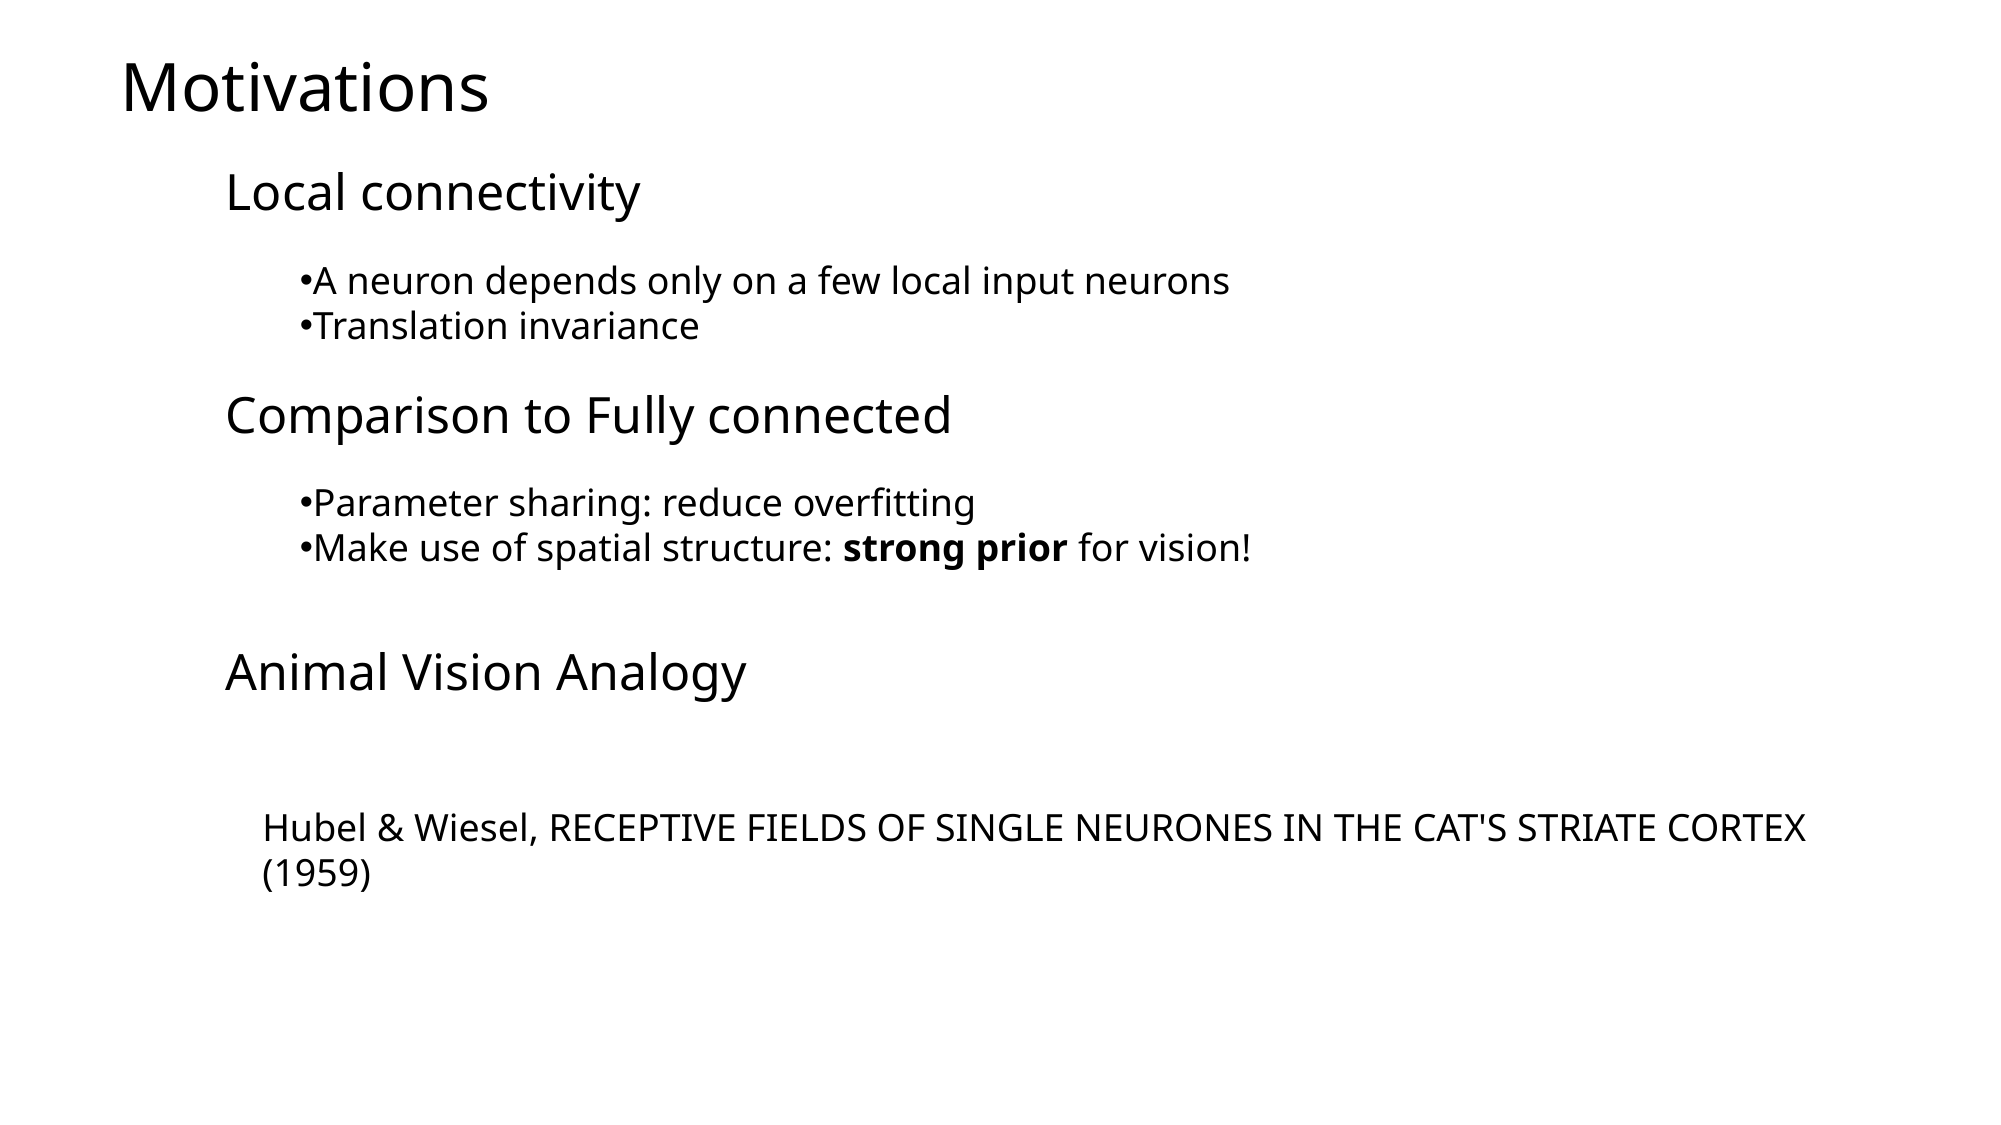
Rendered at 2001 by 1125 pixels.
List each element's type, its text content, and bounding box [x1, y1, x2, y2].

title Motivations [105, 45, 1465, 134]
text_box A neuron depends only on a few local input neurons Translation invariance [284, 249, 1286, 355]
text_box Comparison to Fully connected [210, 375, 1211, 451]
text_box Local connectivity [210, 153, 1211, 229]
text_box Animal Vision Analogy [210, 633, 1211, 709]
text_box Parameter sharing: reduce overfitting Make use of spatial structure: strong prior for vision! [284, 471, 1286, 577]
text_box Hubel & Wiesel, RECEPTIVE FIELDS OF SINGLE NEURONES IN THE CAT'S STRIATE CORTEX (1959) [247, 797, 1914, 902]
